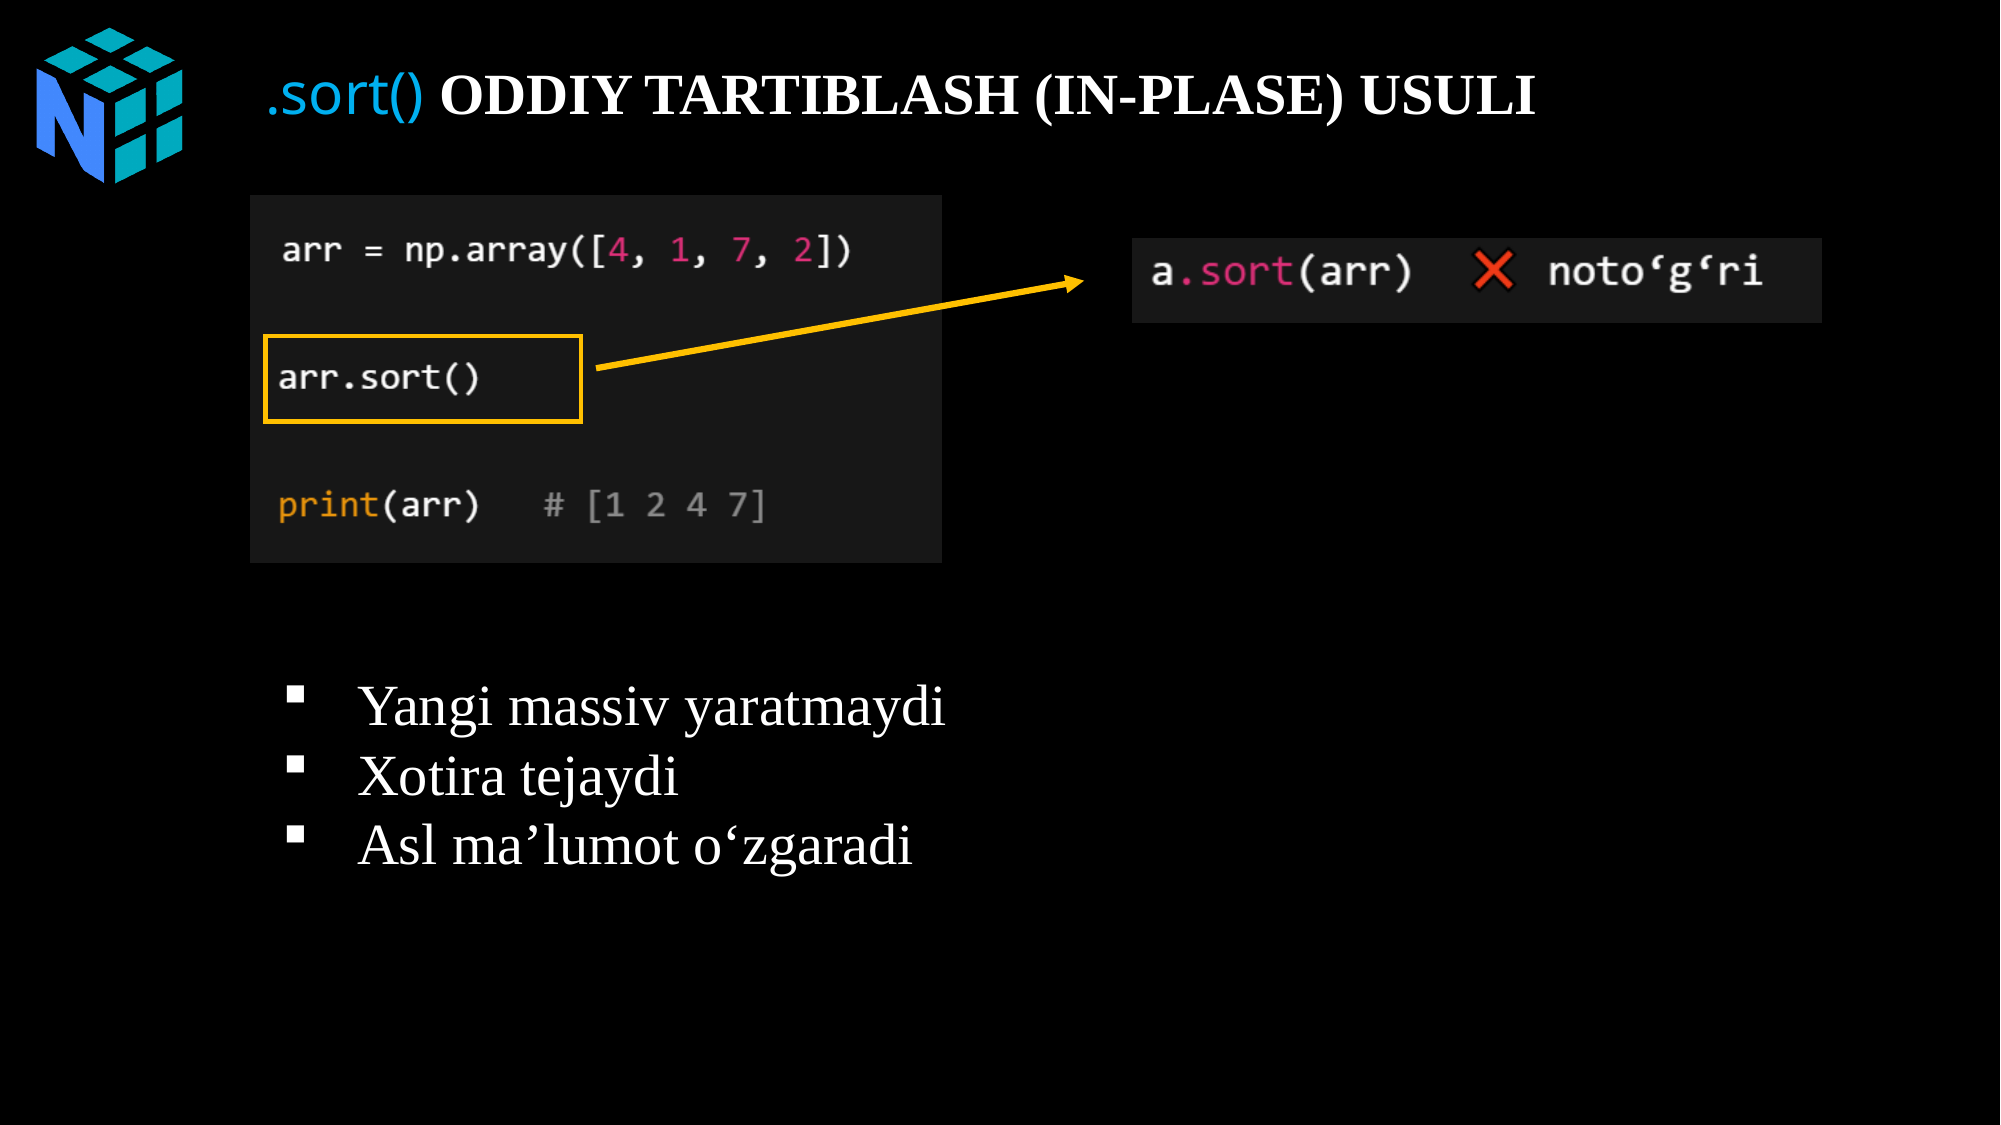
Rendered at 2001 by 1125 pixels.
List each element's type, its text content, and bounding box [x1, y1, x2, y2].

text_box .sort() ODDIY TARTIBLASH (IN-PLASE) USULI [250, 49, 1750, 134]
text_box Yangi massiv yaratmaydi Xotira tejaydi Asl ma’lumot o‘zgaradi [267, 659, 1268, 884]
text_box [596, 280, 1085, 369]
picture [250, 195, 942, 563]
picture [17, 12, 201, 196]
picture [1132, 238, 1822, 323]
